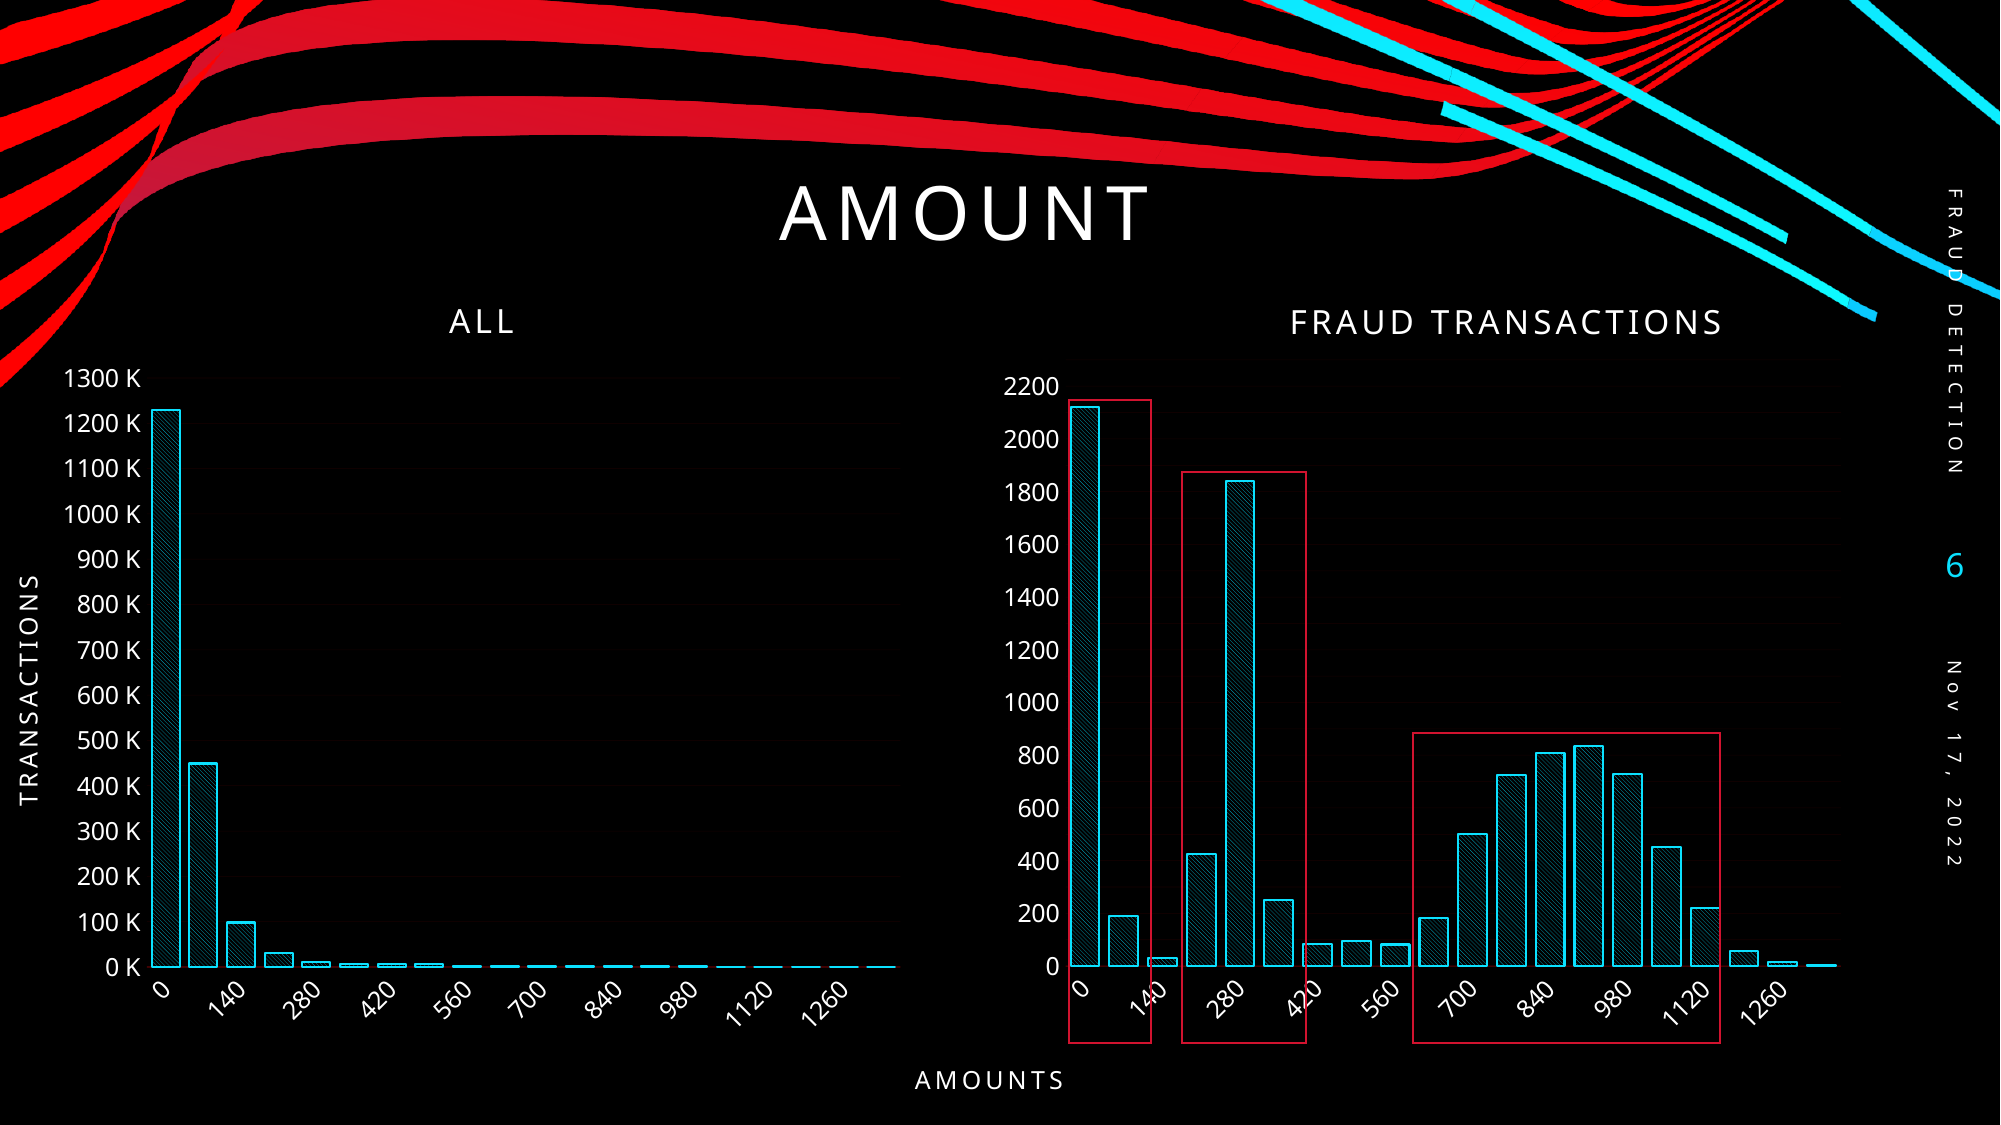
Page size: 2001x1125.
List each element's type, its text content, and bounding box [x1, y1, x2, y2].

text_box TRANSACTIONS [8, 552, 45, 830]
text_box AMOUNTS [893, 1061, 1084, 1098]
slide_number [1925, 645, 1986, 1080]
text_box ALL [430, 297, 533, 336]
chart [45, 346, 918, 1052]
picture [0, 0, 2000, 1125]
list FRAUD TRANSACTIONS [1272, 298, 1740, 345]
slide_number 6 [1889, 519, 1980, 615]
footer Fraud detection [1926, 33, 1987, 489]
title Amount [514, 151, 1413, 265]
chart [985, 345, 1859, 1051]
